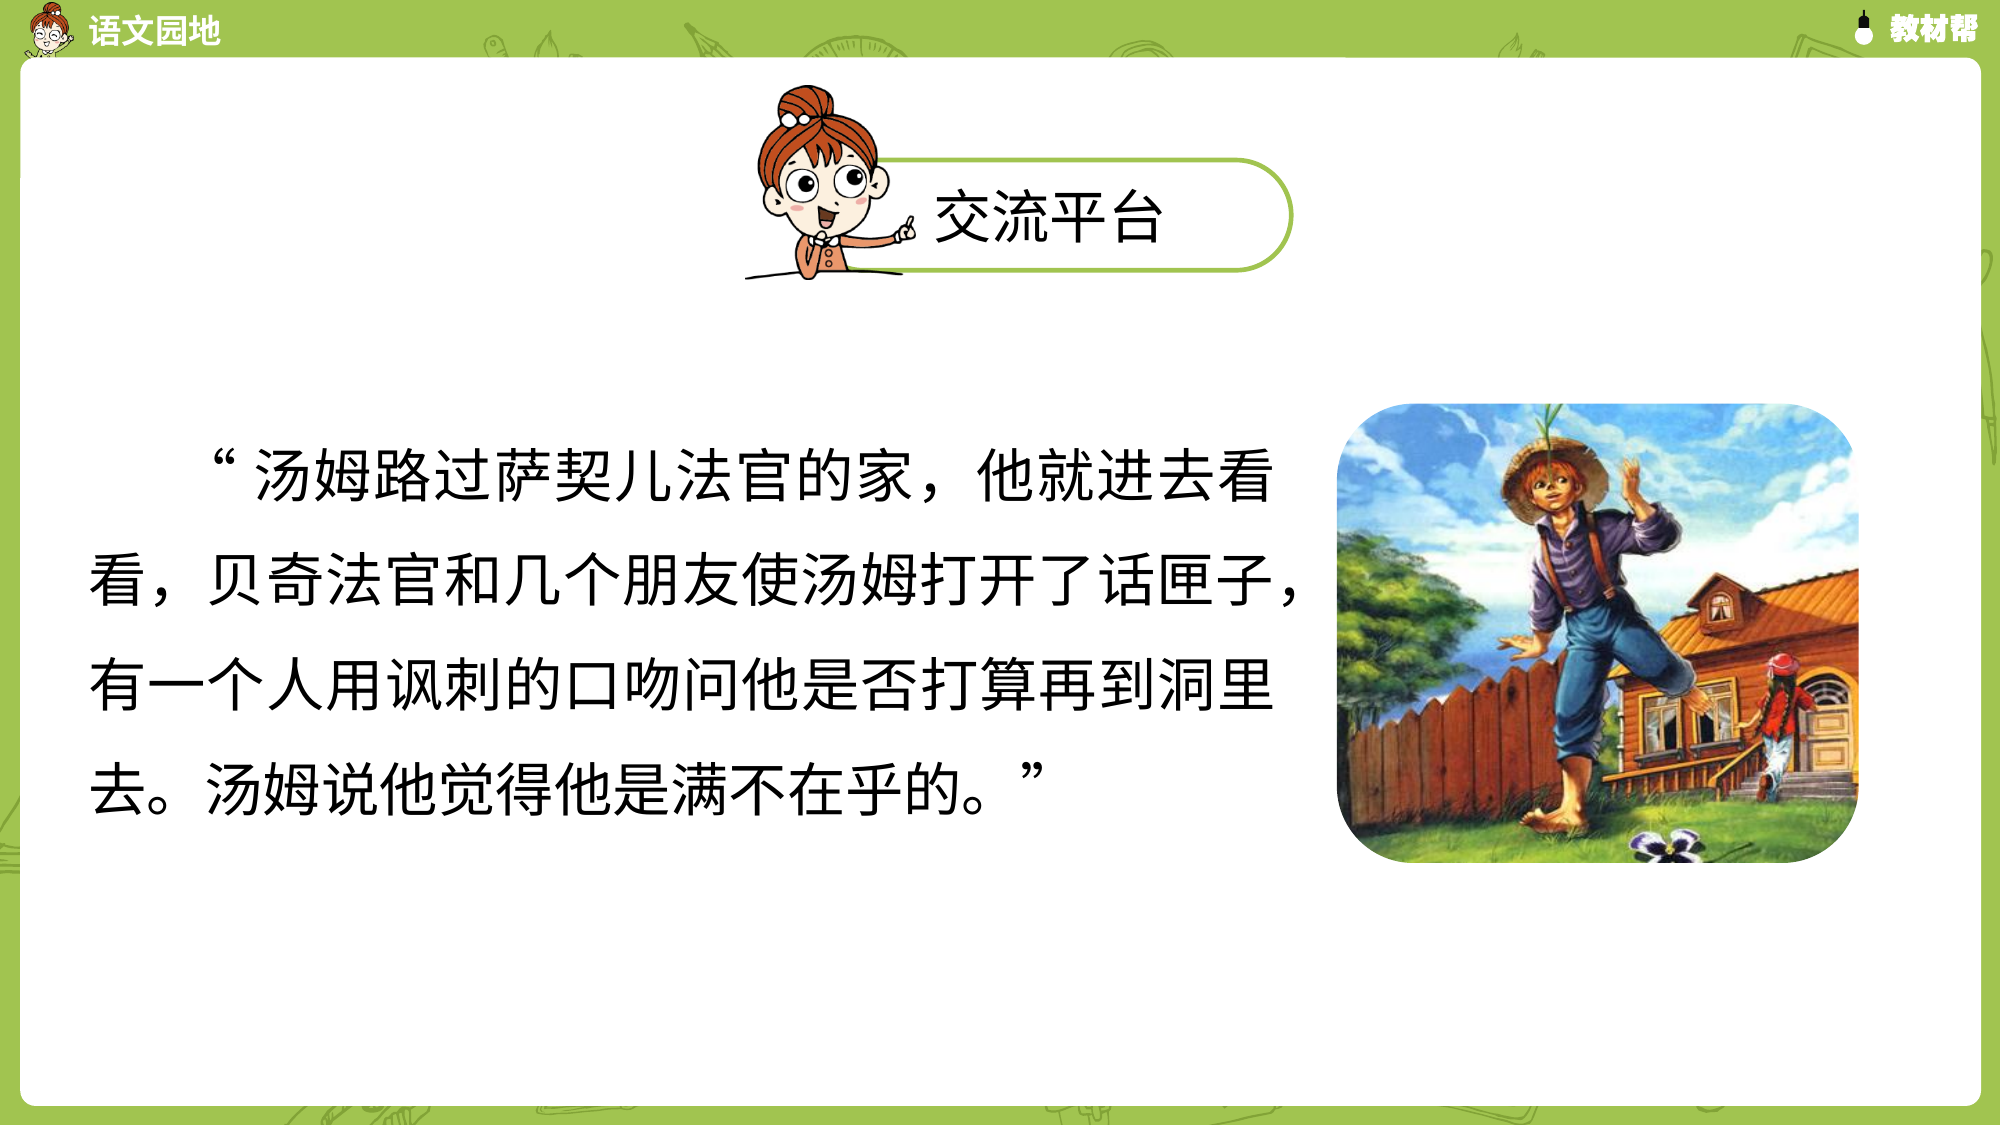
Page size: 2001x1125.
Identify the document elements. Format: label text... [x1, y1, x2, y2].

picture [745, 85, 916, 280]
subtitle “汤姆路过萨契儿法官的家，他就进去看看，贝奇法官和几个朋友使汤姆打开了话匣子，有一个人用讽刺的口吻问他是否打算再到洞里去。汤姆说他觉得他是满不在乎的。” [14, 396, 1292, 589]
picture [24, 2, 74, 61]
picture [1336, 403, 1859, 864]
text_box 交流平台 [916, 159, 1293, 272]
